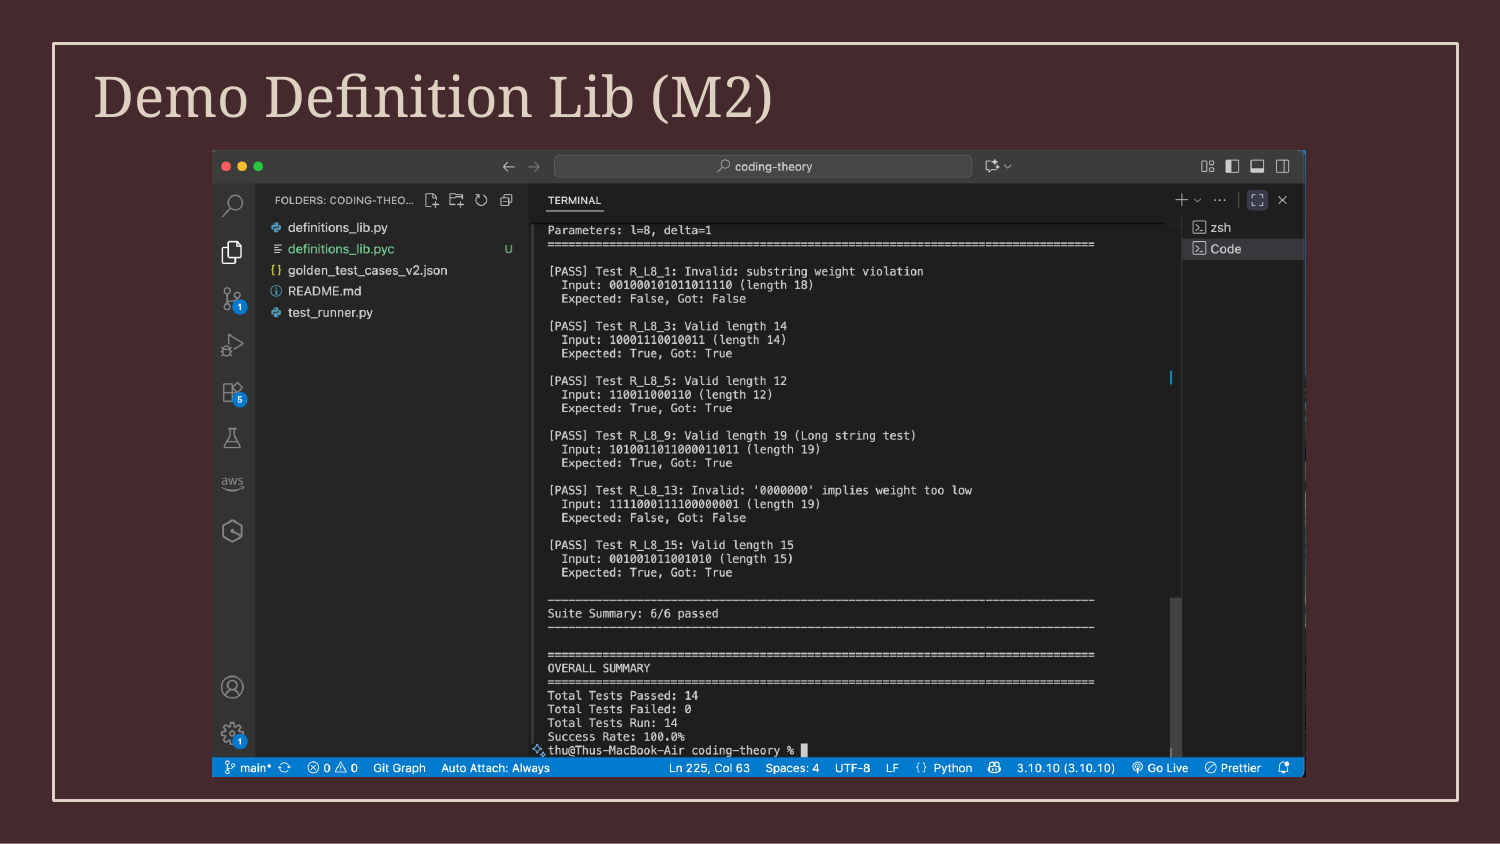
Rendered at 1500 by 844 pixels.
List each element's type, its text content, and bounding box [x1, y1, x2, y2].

text_box [53, 43, 1458, 801]
title Demo Definition Lib (M2) [93, 59, 1398, 216]
picture [211, 150, 1306, 777]
